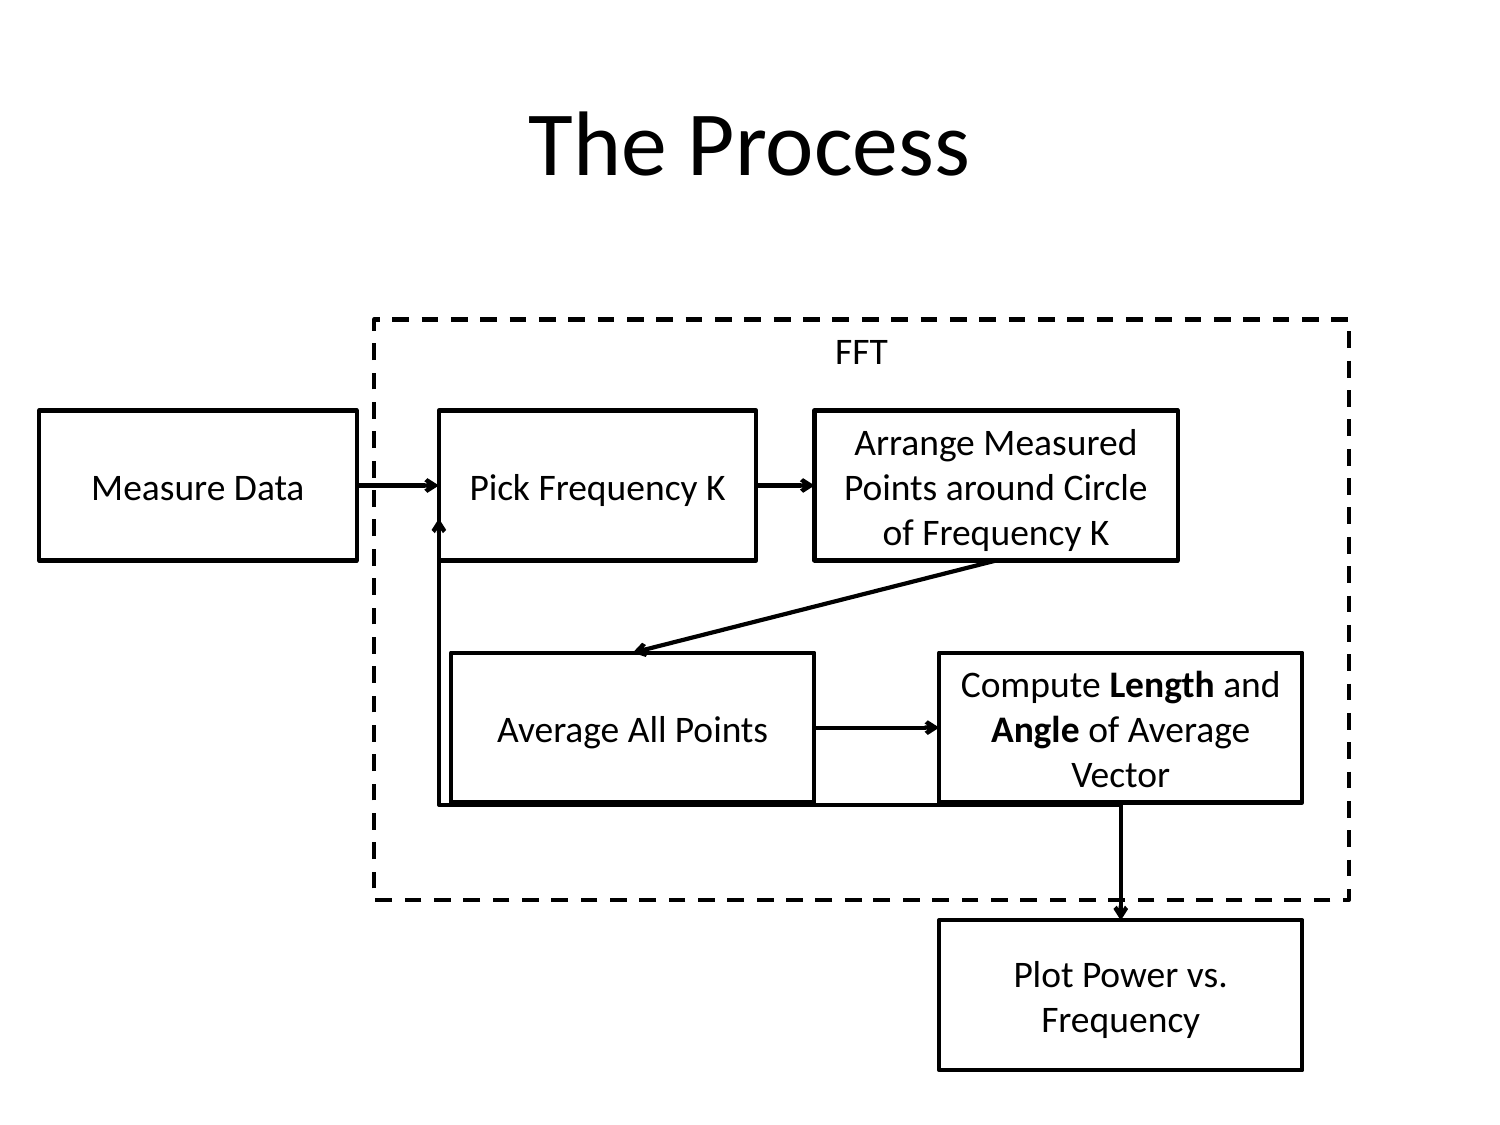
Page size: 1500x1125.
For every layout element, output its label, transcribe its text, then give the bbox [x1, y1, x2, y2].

text_box Measure Data [37, 408, 359, 563]
text_box Plot Power vs. Frequency [937, 918, 1304, 1072]
title The Process [75, 45, 1425, 233]
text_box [927, 560, 997, 653]
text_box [637, 319, 923, 1002]
text_box FFT [920, 317, 1351, 902]
text_box FFT [372, 317, 644, 902]
